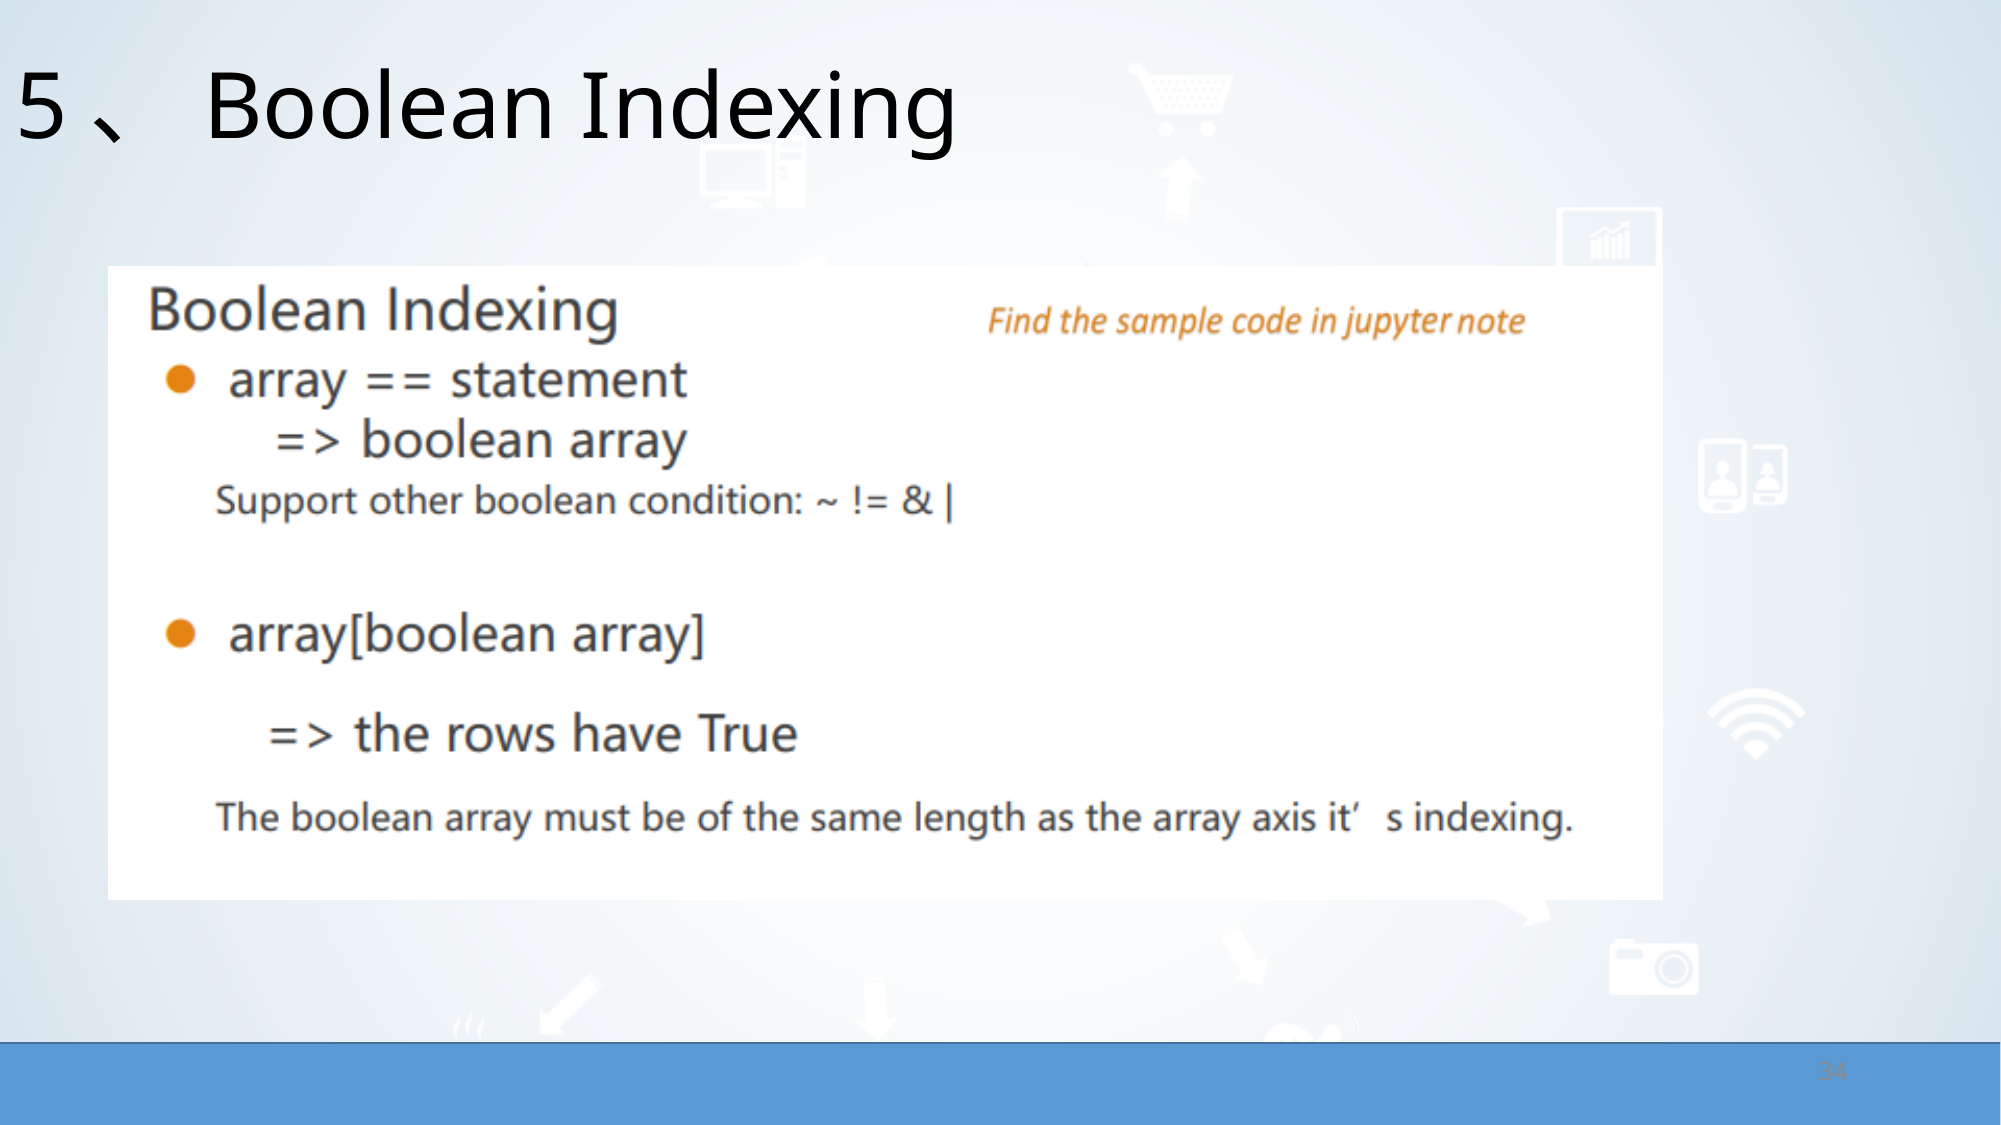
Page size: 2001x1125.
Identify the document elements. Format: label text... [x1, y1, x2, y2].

picture [108, 266, 1663, 900]
title ﻿5、Boolean Indexing [0, 0, 1725, 218]
slide_number 34 [1412, 1042, 1863, 1103]
